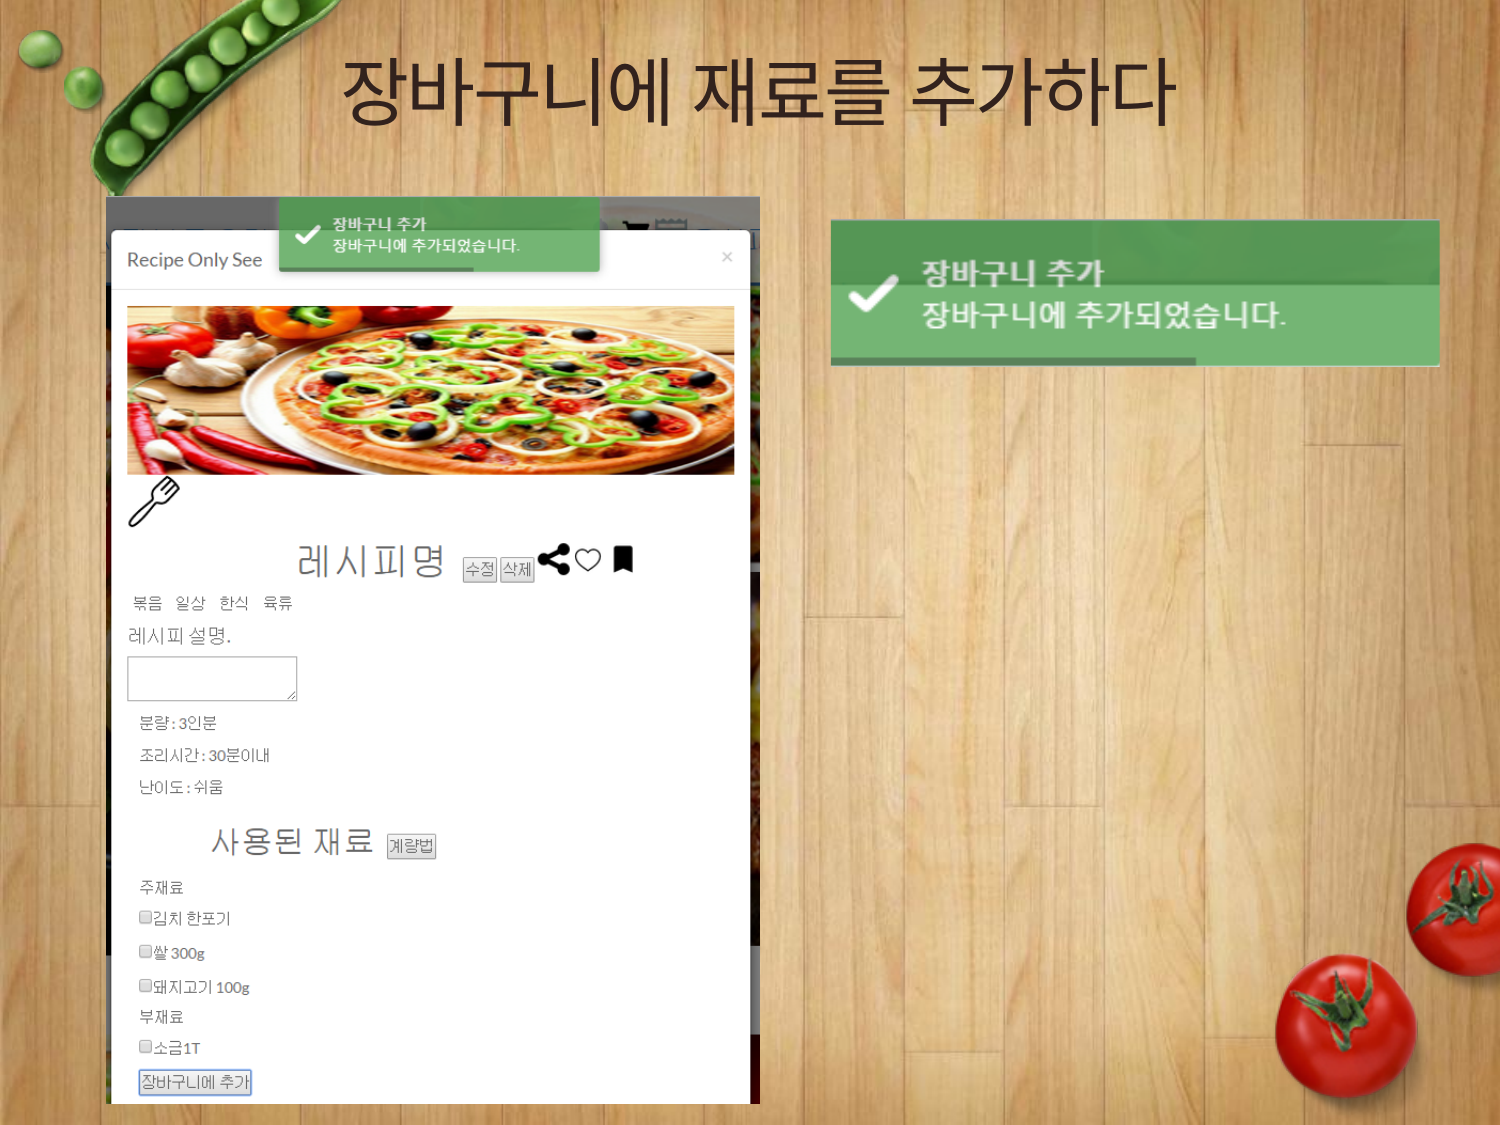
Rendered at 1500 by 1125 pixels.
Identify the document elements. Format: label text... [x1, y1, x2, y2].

text_box 장바구니에 재료를 추가하다 [385, 30, 1435, 149]
picture [0, 0, 1500, 1125]
